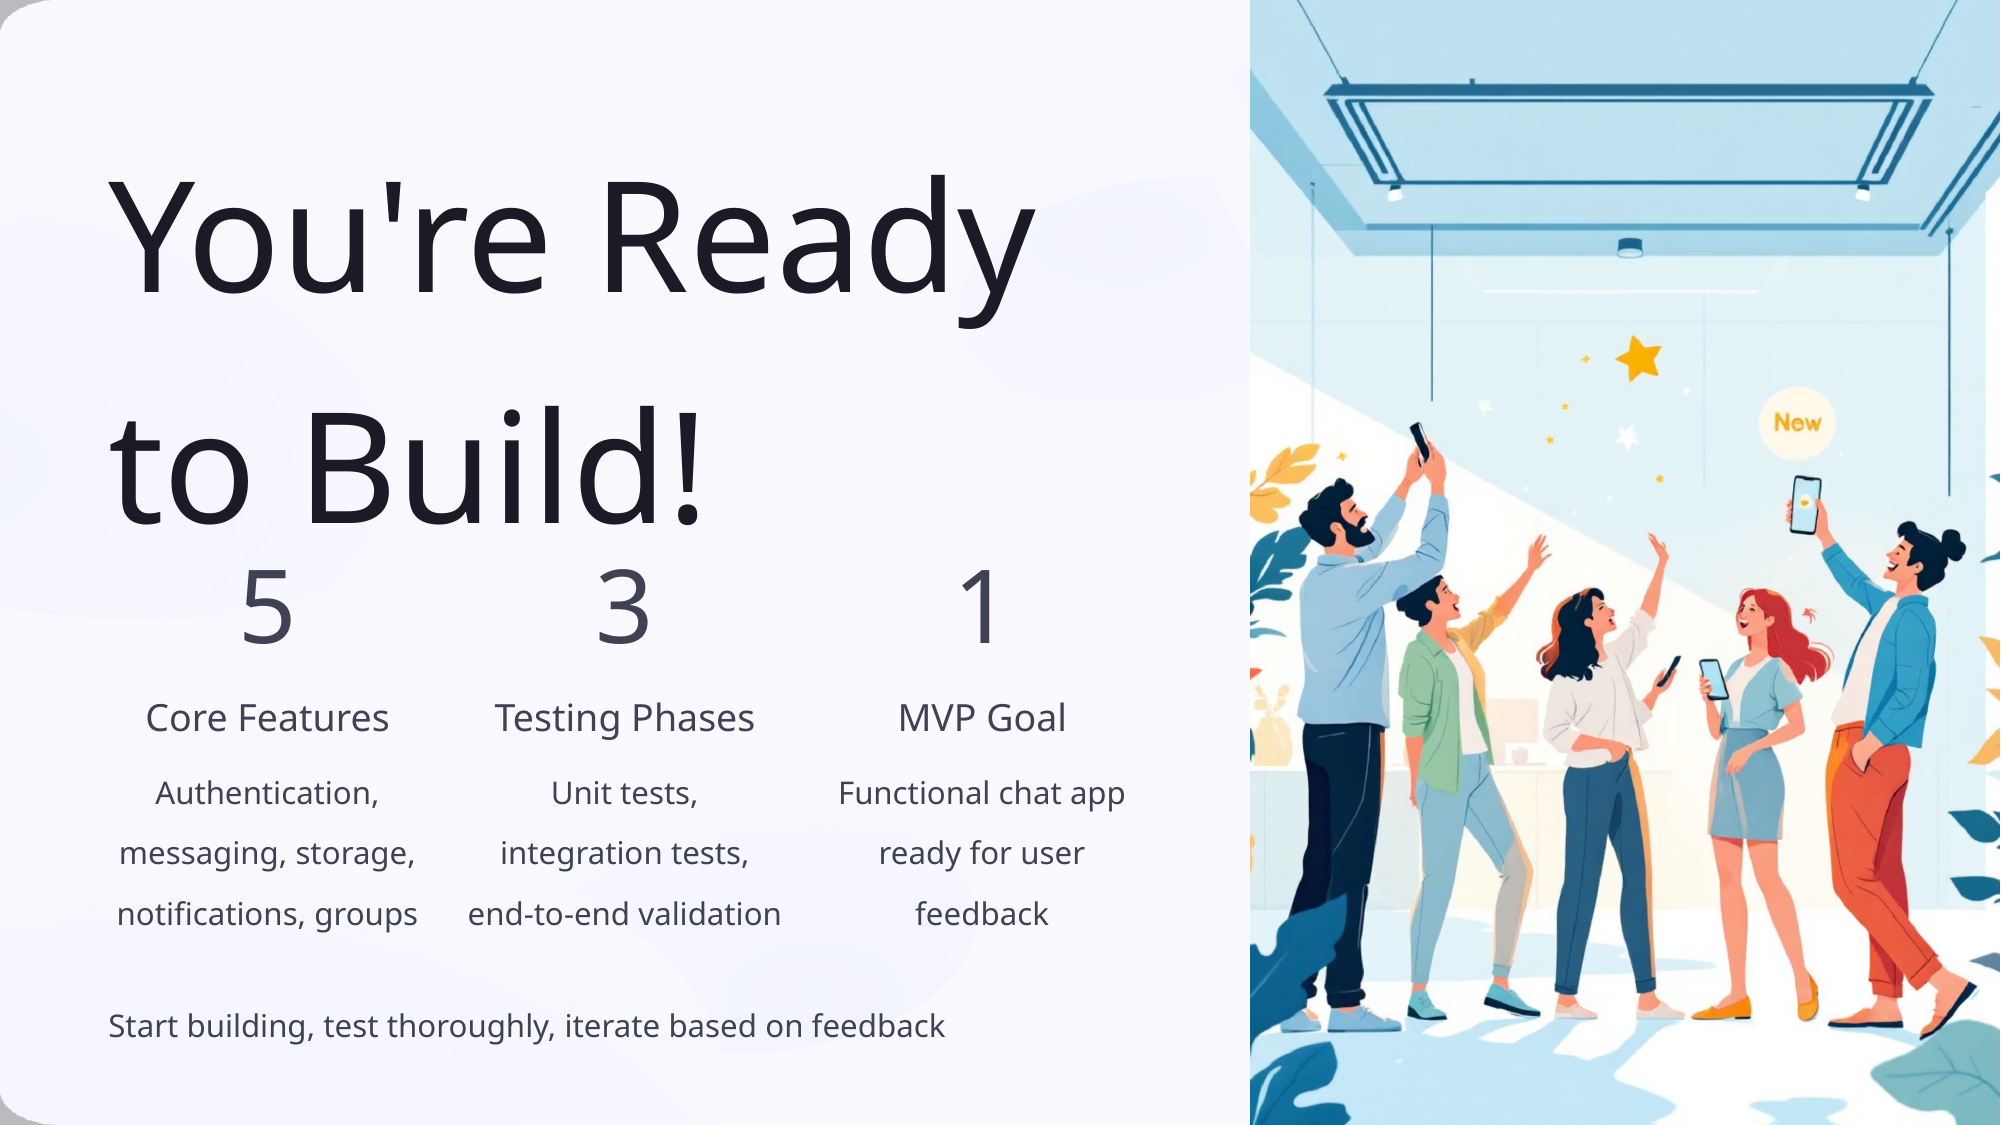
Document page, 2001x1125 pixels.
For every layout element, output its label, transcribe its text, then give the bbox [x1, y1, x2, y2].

picture [1249, 0, 2000, 1125]
text_box 3 [465, 541, 785, 644]
text_box You're Ready to Build! [108, 92, 1142, 480]
text_box 1 [822, 541, 1142, 644]
text_box 5 [108, 541, 427, 644]
text_box Authentication, messaging, storage, notifications, groups [108, 749, 427, 899]
text_box Functional chat app ready for user feedback [822, 749, 1142, 899]
text_box Testing Phases [465, 682, 785, 732]
text_box Unit tests, integration tests, end-to-end validation [465, 749, 785, 949]
text_box Core Features [108, 682, 427, 732]
text_box Start building, test thoroughly, iterate based on feedback [108, 983, 1142, 1033]
text_box MVP Goal [822, 682, 1142, 732]
